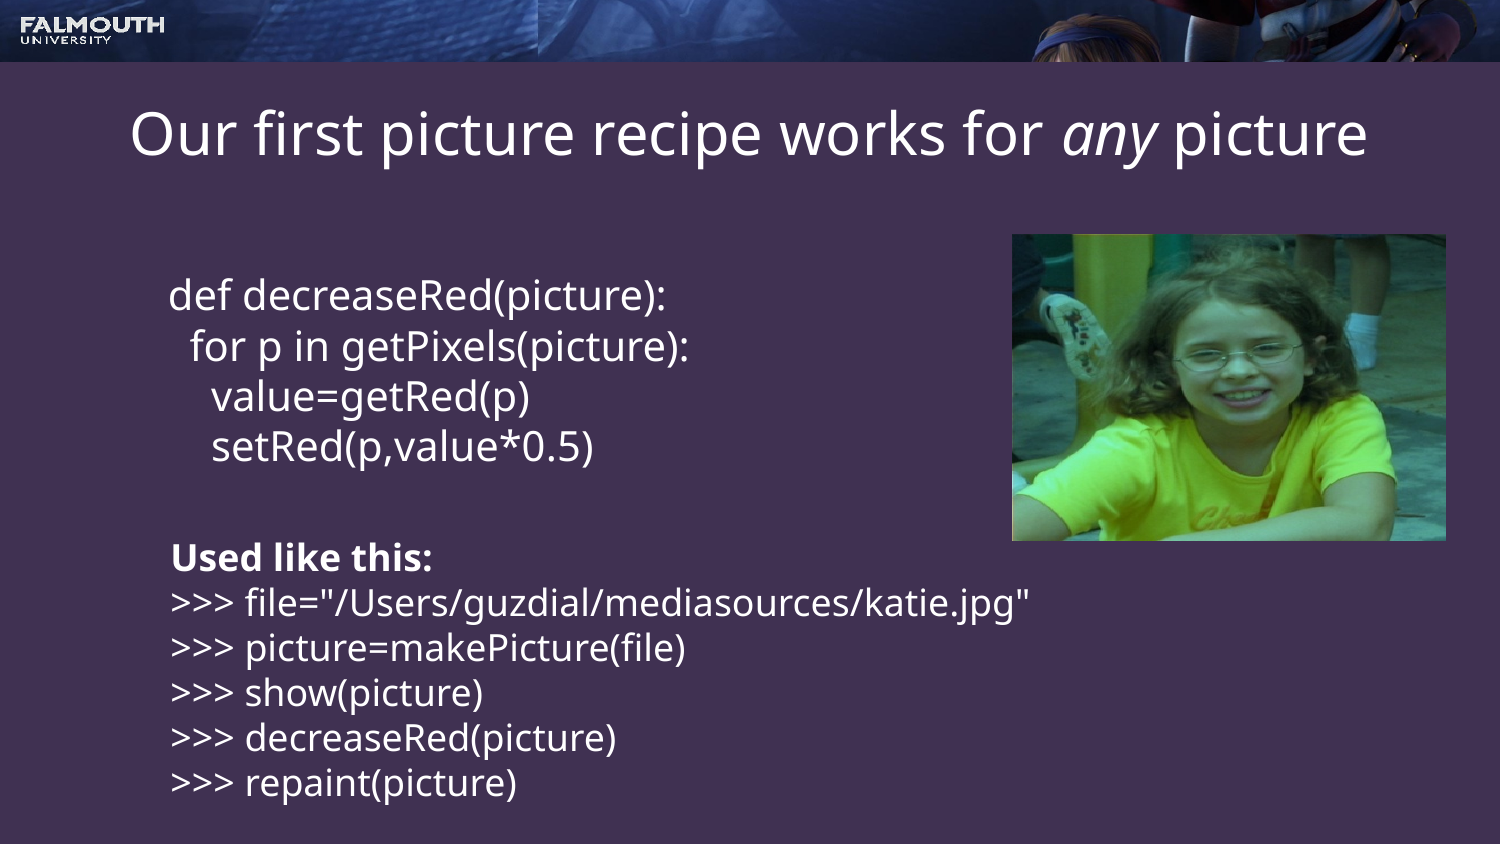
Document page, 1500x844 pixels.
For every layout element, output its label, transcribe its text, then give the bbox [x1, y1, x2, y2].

text_box def decreaseRed(picture): for p in getPixels(picture): value=getRed(p) setRed(p,value*0.5) [153, 261, 705, 477]
title Our first picture recipe works for any picture [75, 65, 1425, 197]
text_box Used like this: >>> file="/Users/guzdial/mediasources/katie.jpg" >>> picture=makePicture(file) >>> show(picture) >>> decreaseRed(picture) >>> repaint(picture) [155, 526, 1047, 812]
picture [0, 0, 1500, 62]
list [1012, 234, 1446, 542]
